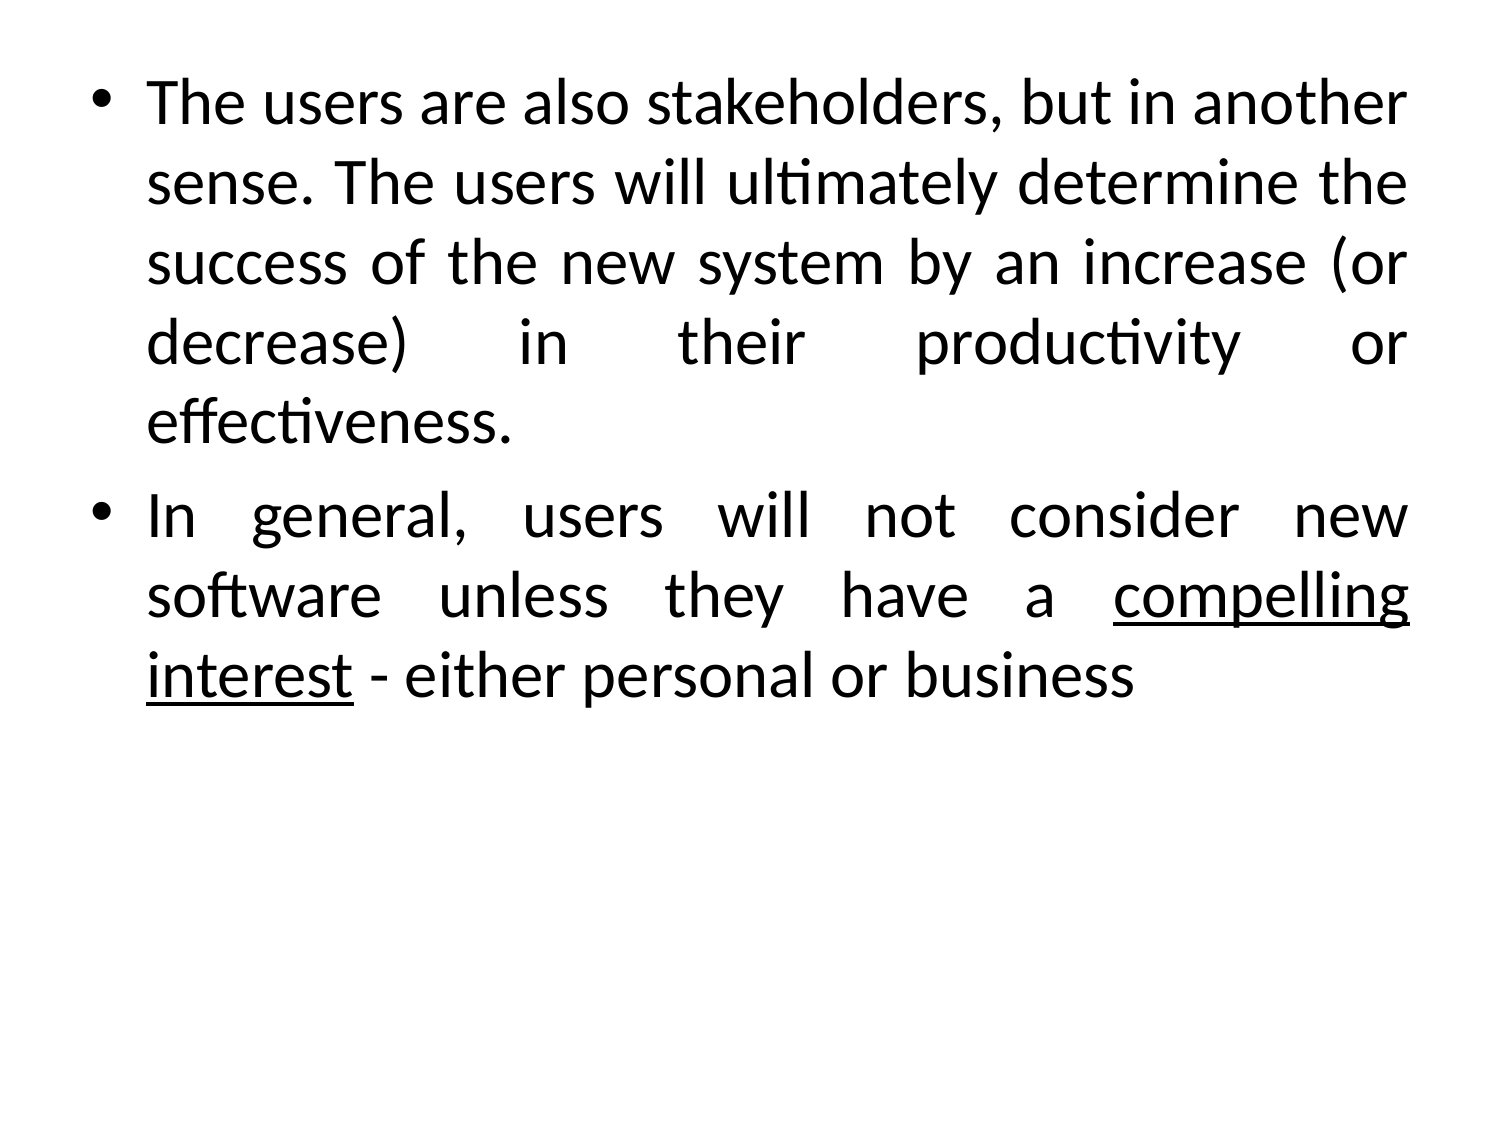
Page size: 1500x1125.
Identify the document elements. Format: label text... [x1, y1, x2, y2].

list The users are also stakeholders, but in another sense. The users will ultimately determine the success of the new system by an increase (or decrease) in their productivity or effectiveness. In general, users will not consider new software unless they have a compelling interest - either personal or business [75, 50, 1425, 1005]
